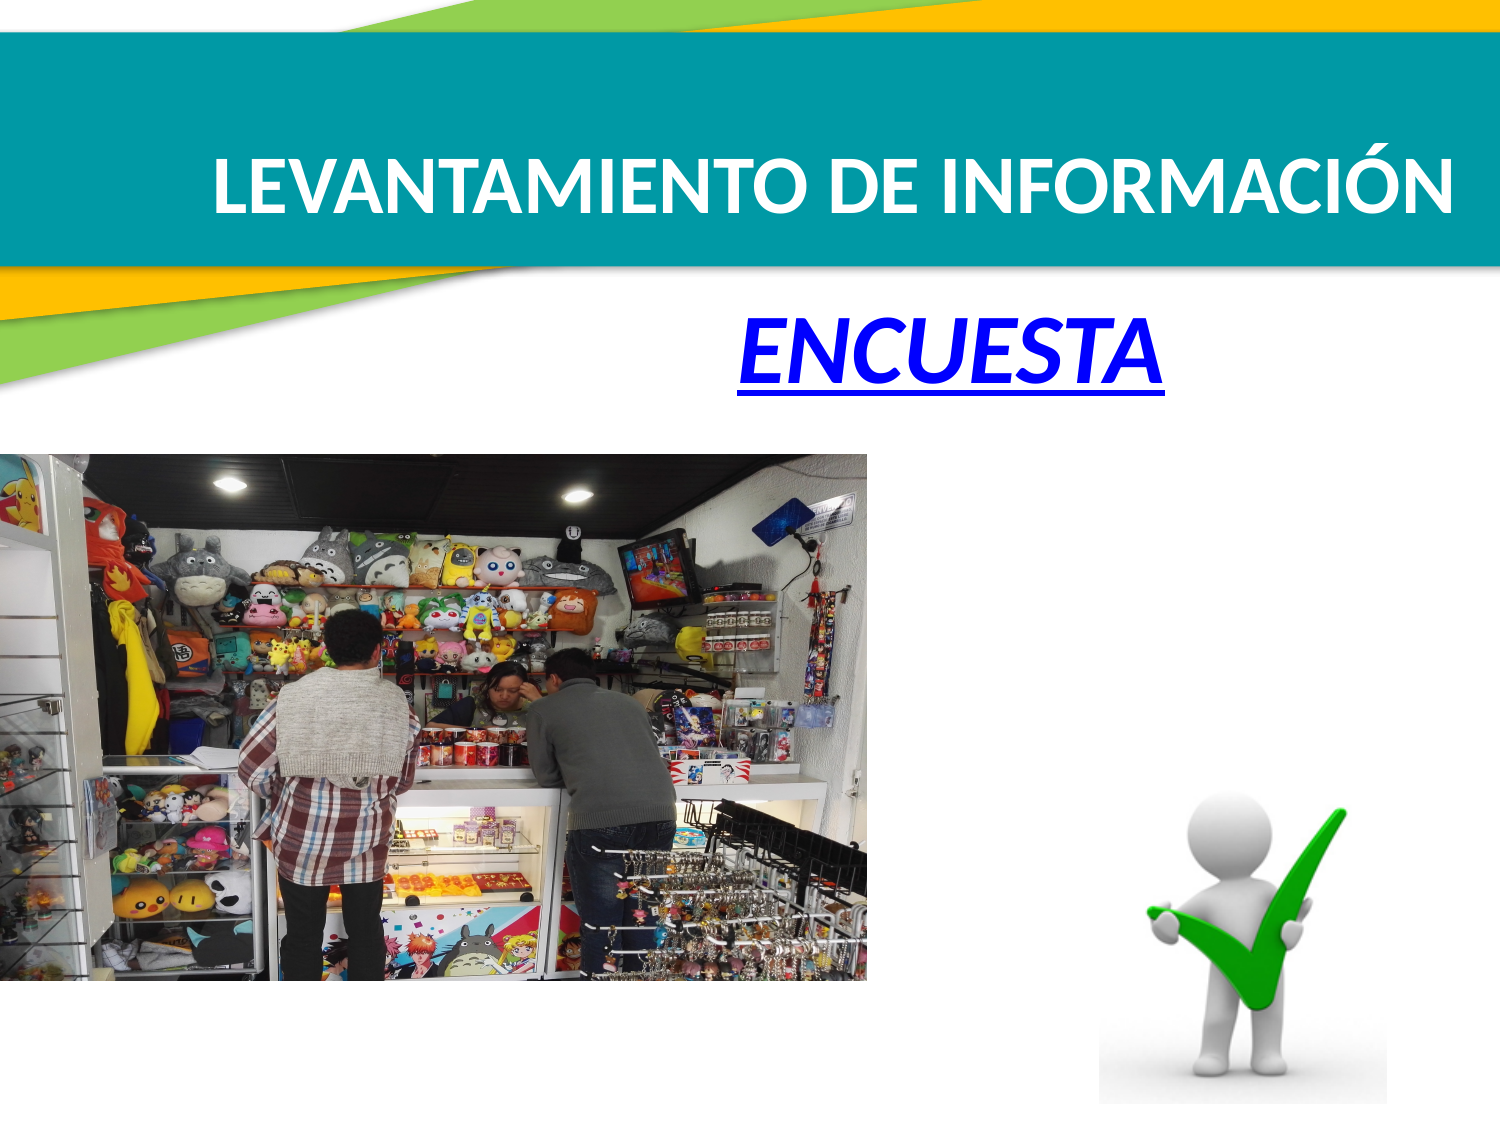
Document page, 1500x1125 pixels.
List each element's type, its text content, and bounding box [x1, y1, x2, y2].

picture [0, 453, 867, 982]
picture [1098, 786, 1387, 1105]
text_box ENCUESTA [486, 266, 1416, 420]
text_box LEVANTAMIENTO DE INFORMACIÓN [185, 104, 1484, 257]
